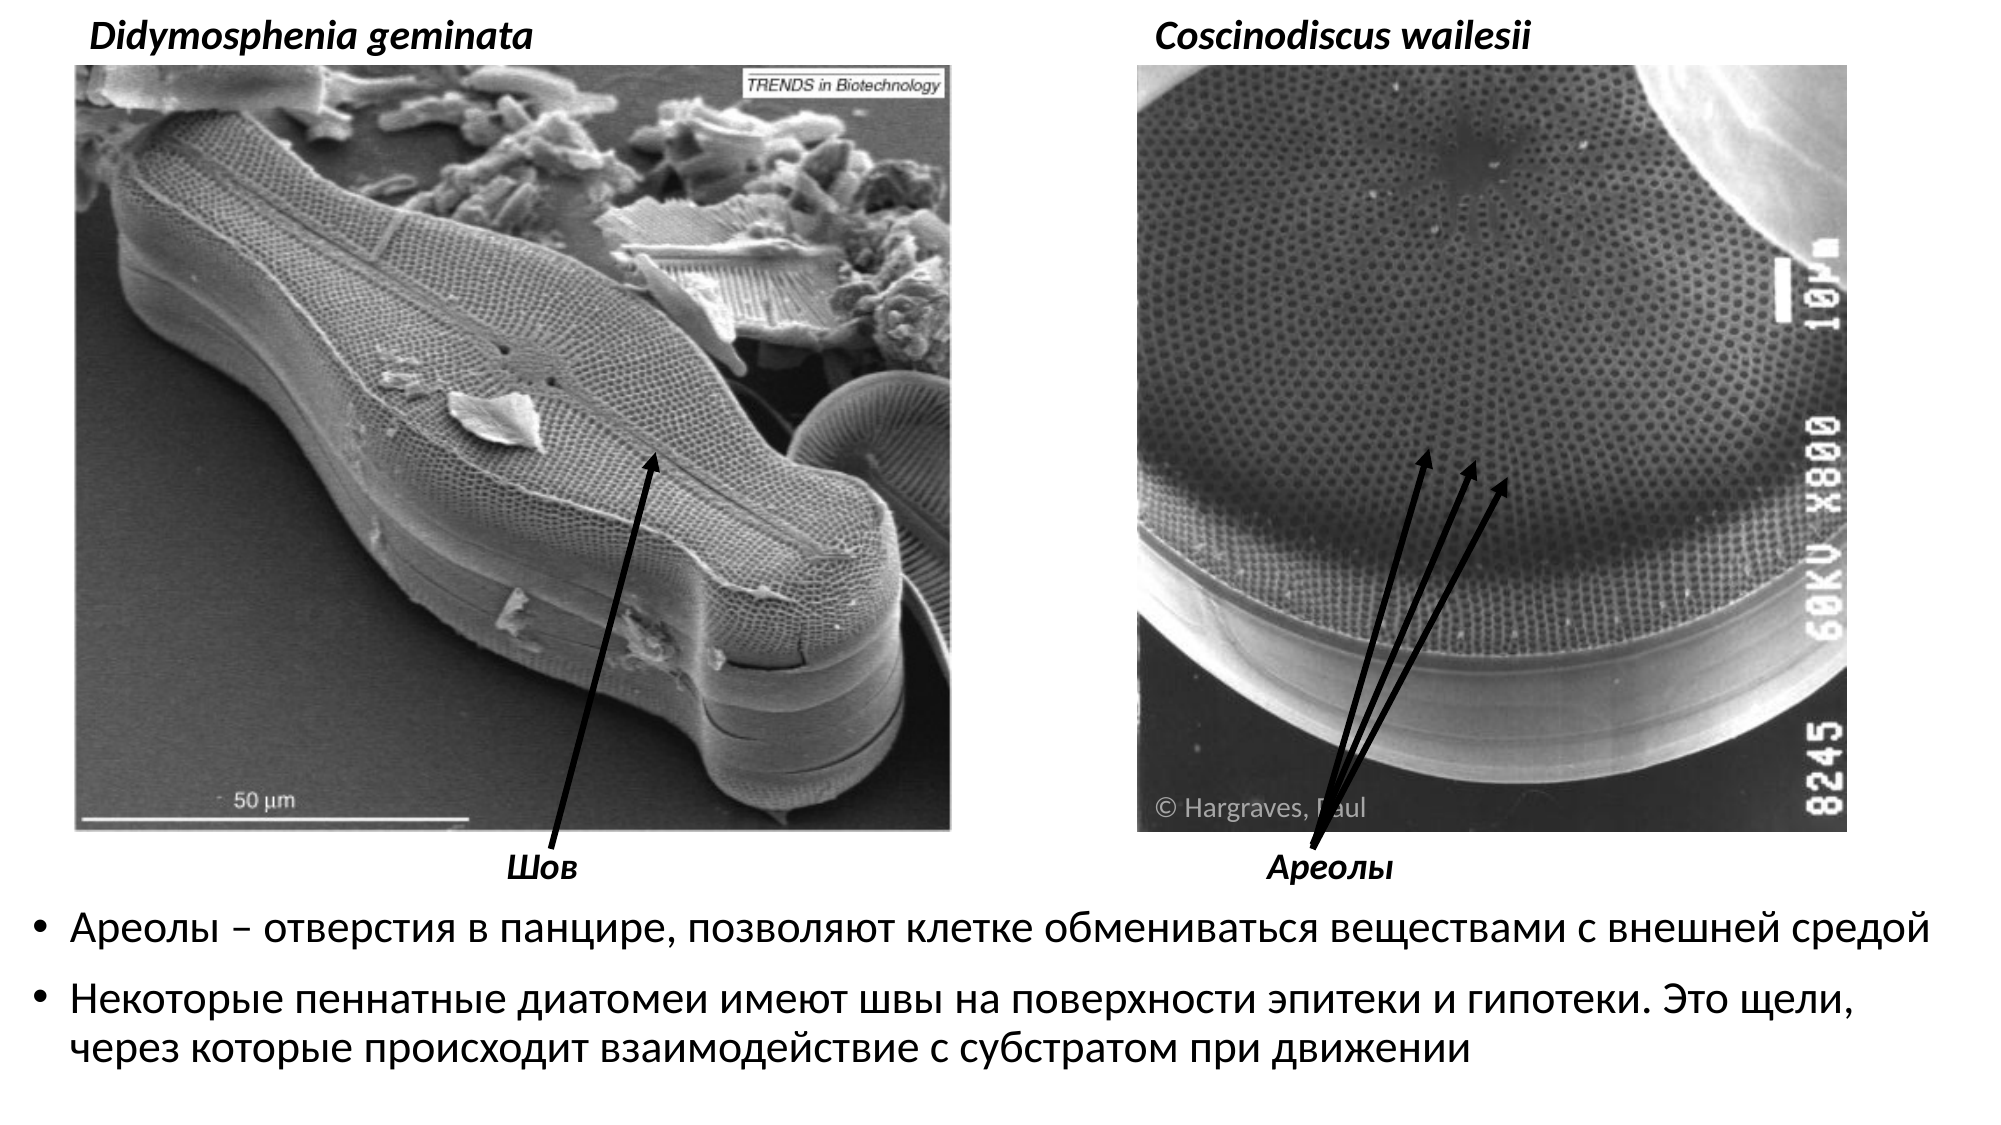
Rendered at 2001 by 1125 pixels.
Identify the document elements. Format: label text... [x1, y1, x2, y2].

picture [73, 65, 952, 832]
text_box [1137, 65, 1847, 832]
text_box Шов [491, 835, 594, 895]
text_box Coscinodiscus wailesii [1140, 0, 1547, 65]
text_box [1312, 448, 1508, 849]
text_box Ареолы [1252, 835, 1410, 895]
text_box Didymosphenia geminata [74, 0, 550, 65]
list Ареолы – отверстия в панцире, позволяют клетке обмениваться веществами с внешней средой Некоторые пеннатные диатомеи имеют швы на поверхности эпитеки и гипотеки. Это щели, через которые происходит взаимодействие с субстратом при движении [17, 895, 1989, 1125]
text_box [550, 452, 656, 849]
